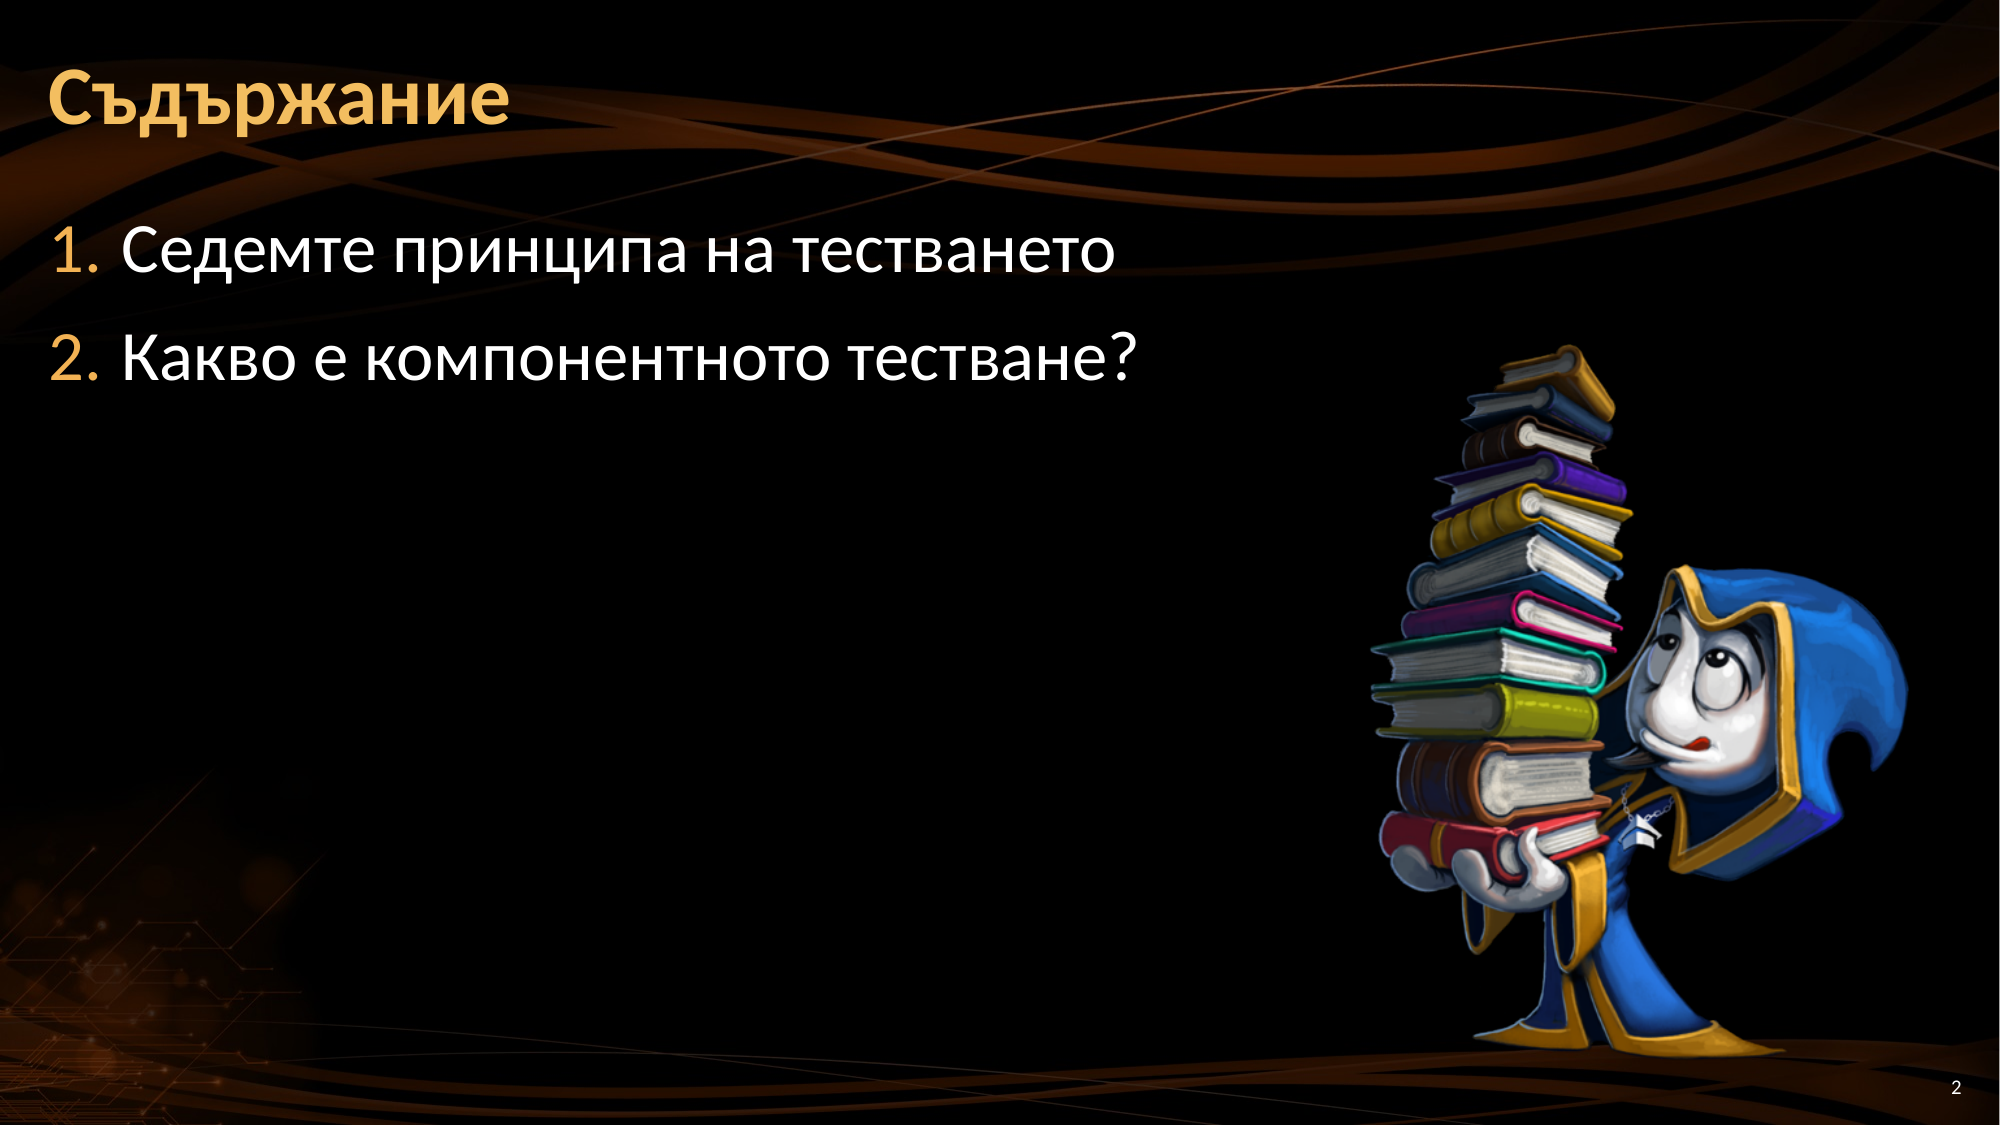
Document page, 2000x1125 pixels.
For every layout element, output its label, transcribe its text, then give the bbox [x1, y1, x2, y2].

slide_number 2 [1897, 1070, 1968, 1103]
picture [0, 0, 2000, 1125]
title Съдържание [30, 6, 1968, 189]
list Седемте принципа на тестването Какво е компонентното тестване? [31, 195, 1968, 1103]
